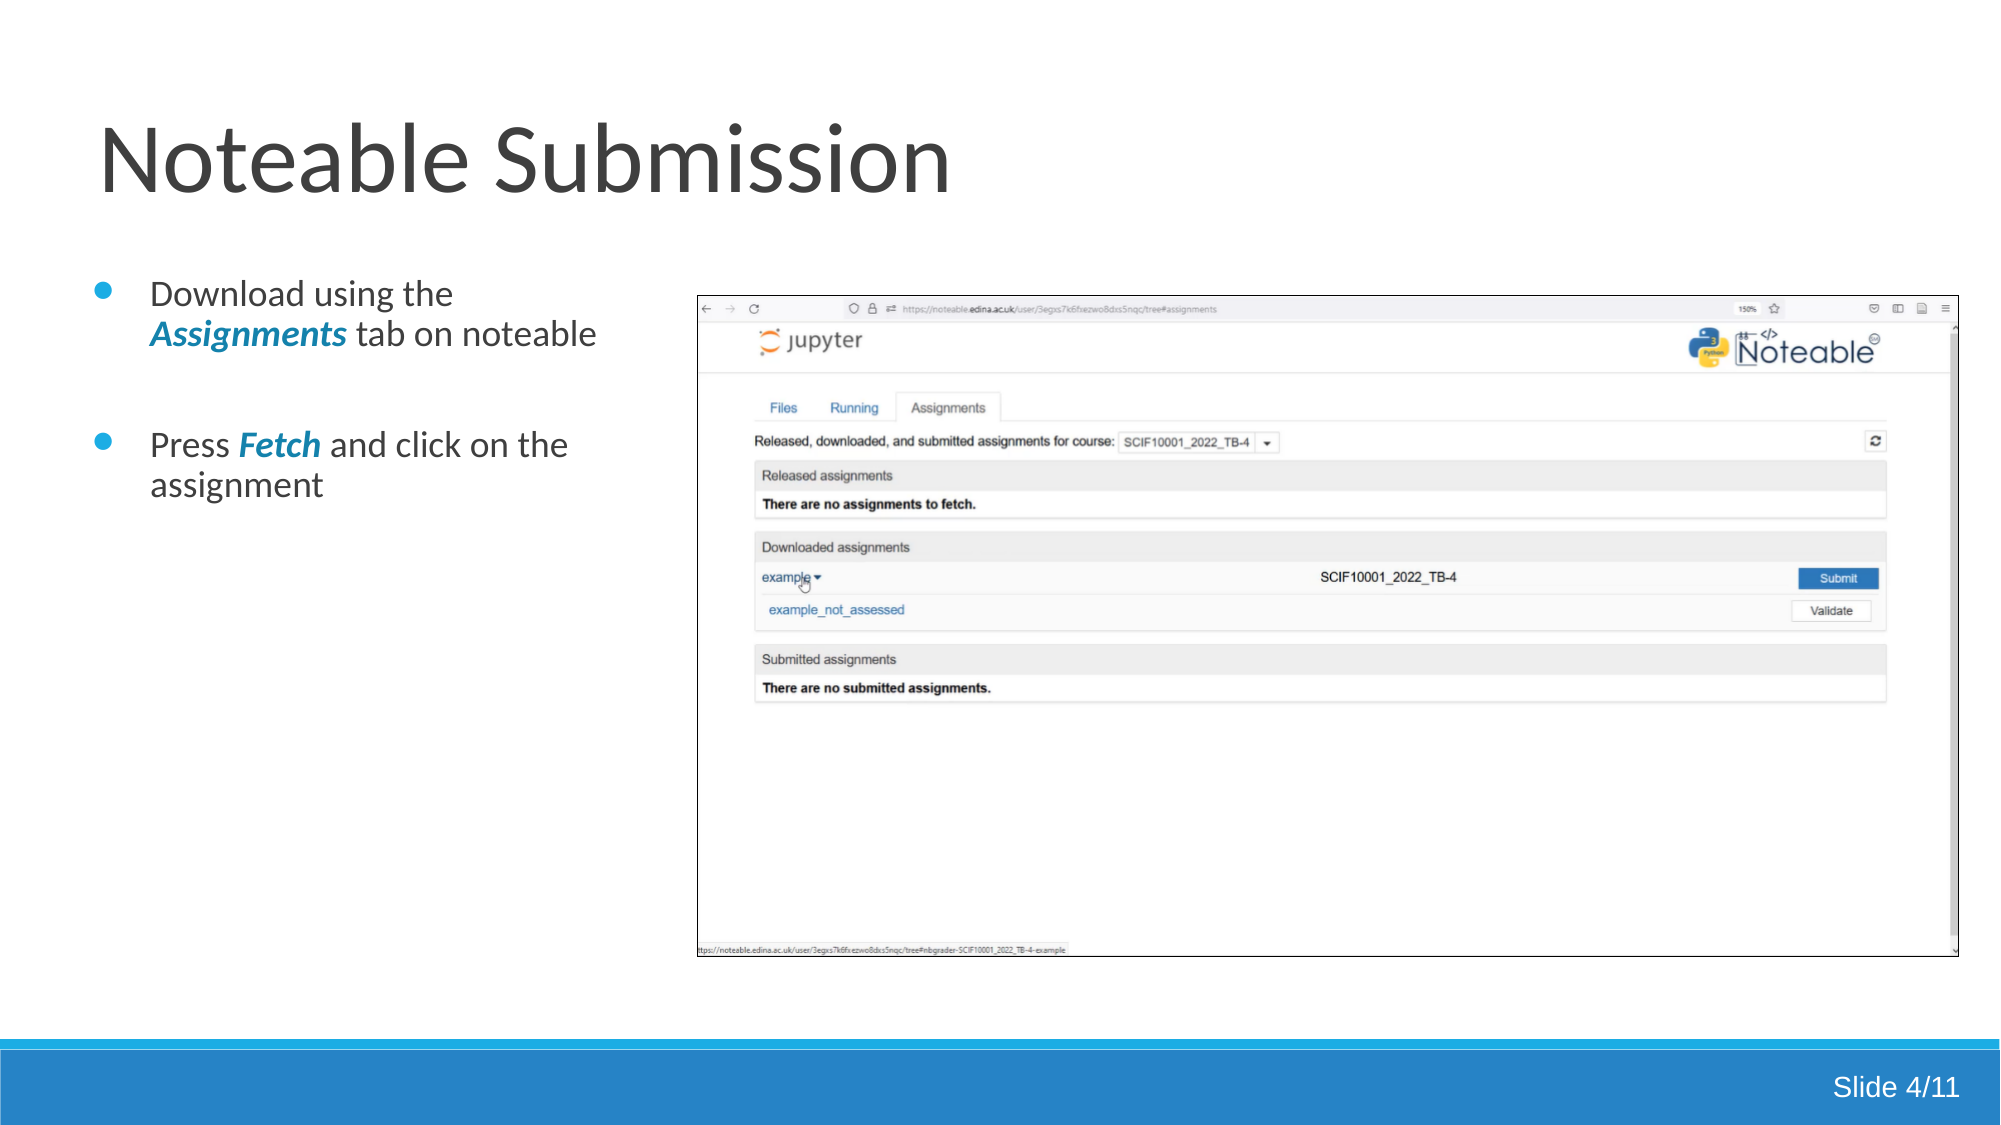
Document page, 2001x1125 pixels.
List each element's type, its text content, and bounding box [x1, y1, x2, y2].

text_box [81, 252, 1941, 365]
title Noteable Submission [83, 71, 1567, 221]
picture [697, 295, 1959, 957]
text_box Download using the Assignments tab on noteable Press Fetch and click on the assignment [75, 266, 657, 616]
text_box Slide 4/11 [1817, 1053, 2000, 1125]
